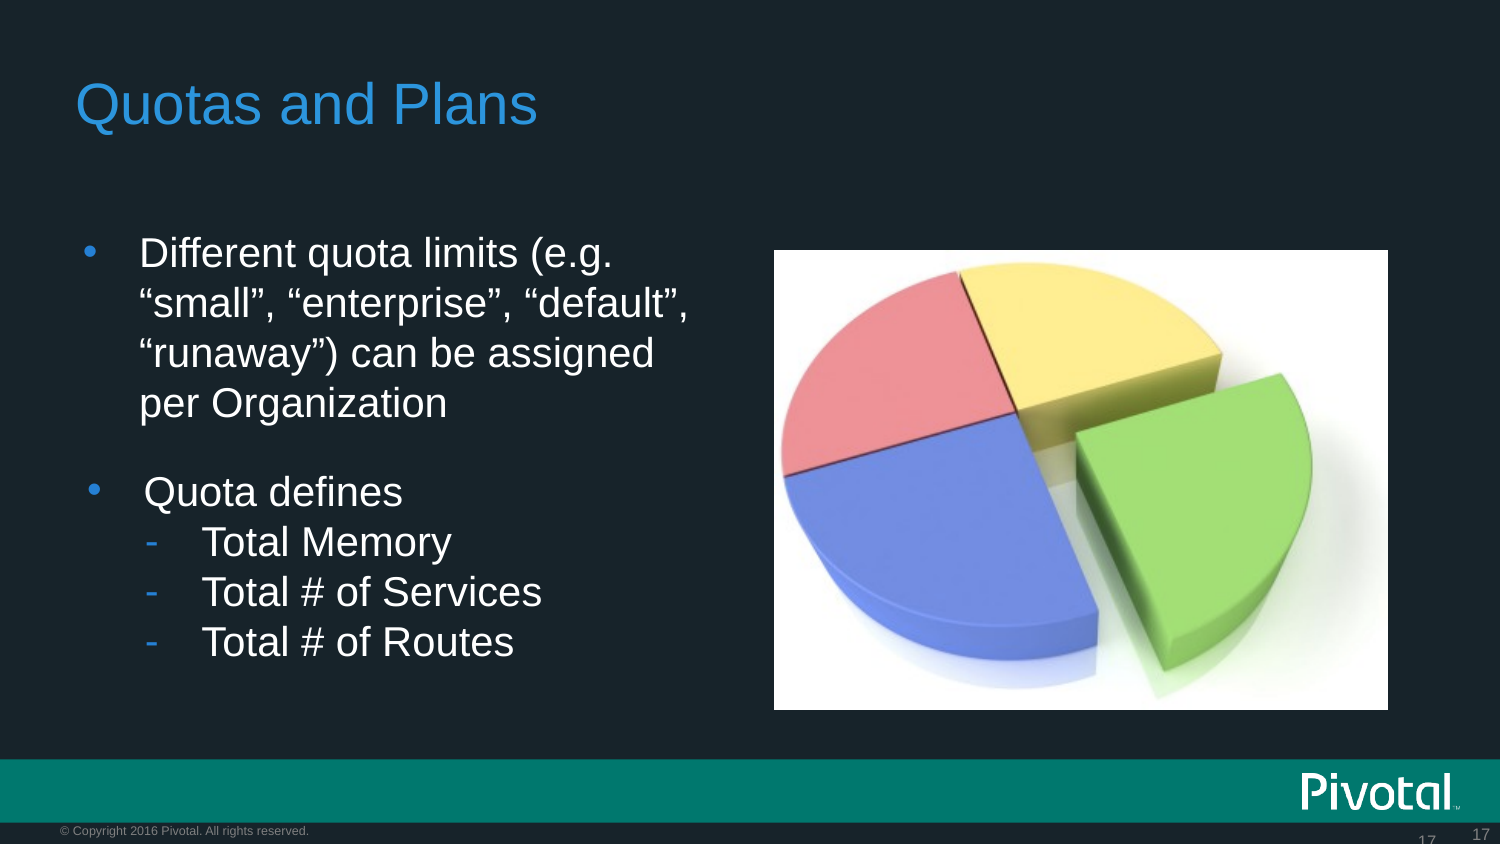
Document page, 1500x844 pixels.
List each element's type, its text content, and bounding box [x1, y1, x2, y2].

slide_number 17 [1403, 823, 1491, 844]
picture [1302, 773, 1460, 810]
picture [774, 249, 1388, 710]
title Quotas and Plans [60, 58, 1440, 147]
text_box Different quota limits (e.g. “small”, “enterprise”, “default”, “runaway”) can be assigned per Organization [82, 226, 723, 427]
text_box Quota defines Total Memory Total # of Services Total # of Routes [87, 464, 610, 665]
